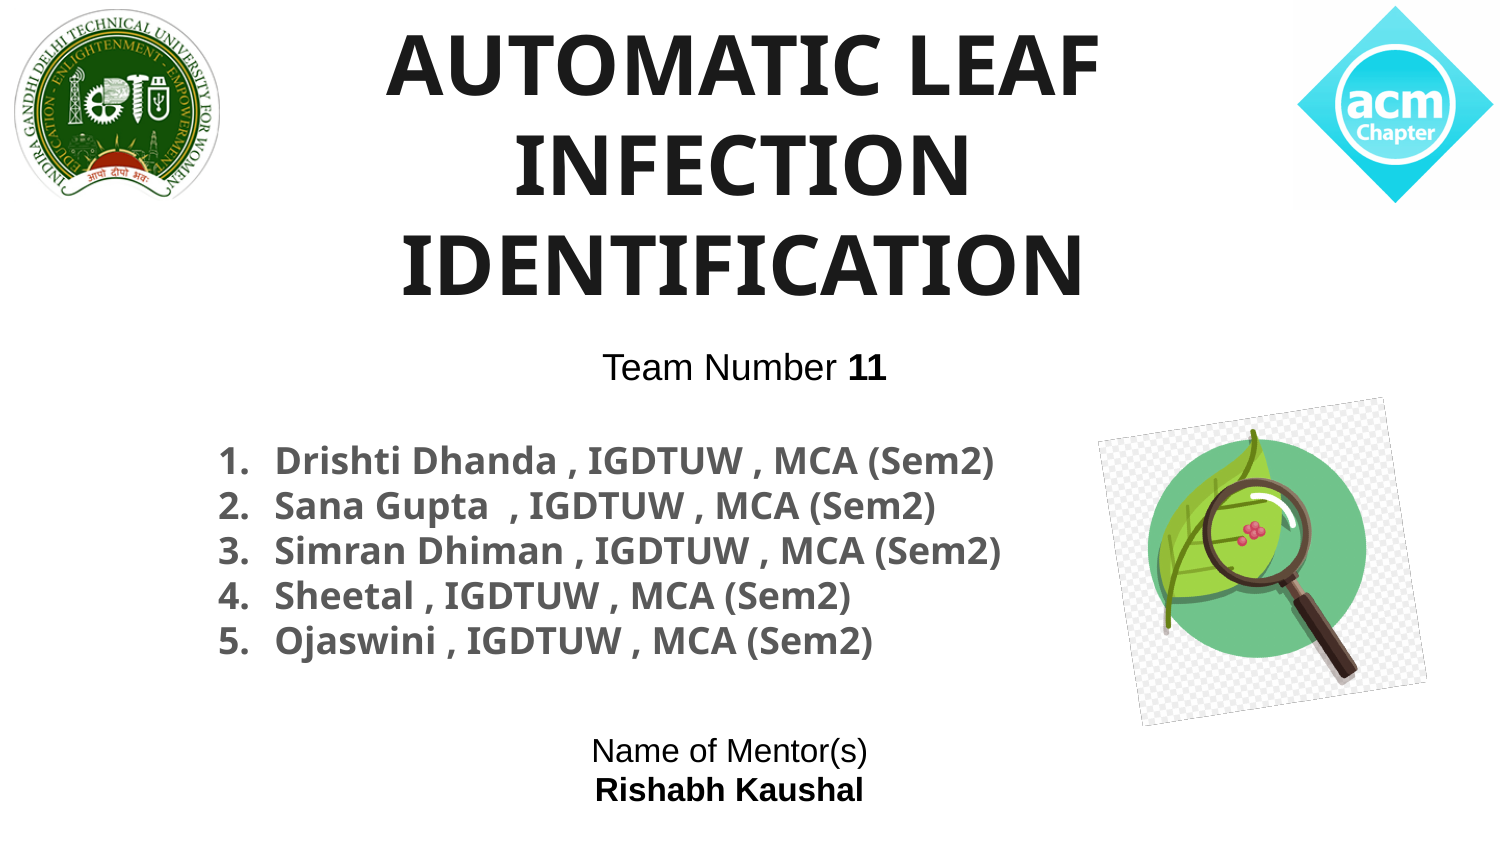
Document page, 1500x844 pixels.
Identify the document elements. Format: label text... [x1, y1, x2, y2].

text_box Name of Mentor(s) Rishabh Kaushal [320, 713, 1140, 844]
text_box Drishti Dhanda , IGDTUW , MCA (Sem2) Sana Gupta , IGDTUW , MCA (Sem2) Simran Dhiman , IGDTUW , MCA (Sem2) Sheetal , IGDTUW , MCA (Sem2) Ojaswini , IGDTUW , MCA (Sem2) [184, 421, 1082, 744]
picture [1292, 0, 1500, 211]
picture [1099, 398, 1427, 726]
subtitle Team Number 11 [45, 328, 1444, 459]
picture [12, 8, 221, 202]
title AUTOMATIC LEAF INFECTION IDENTIFICATION [149, 179, 1340, 328]
